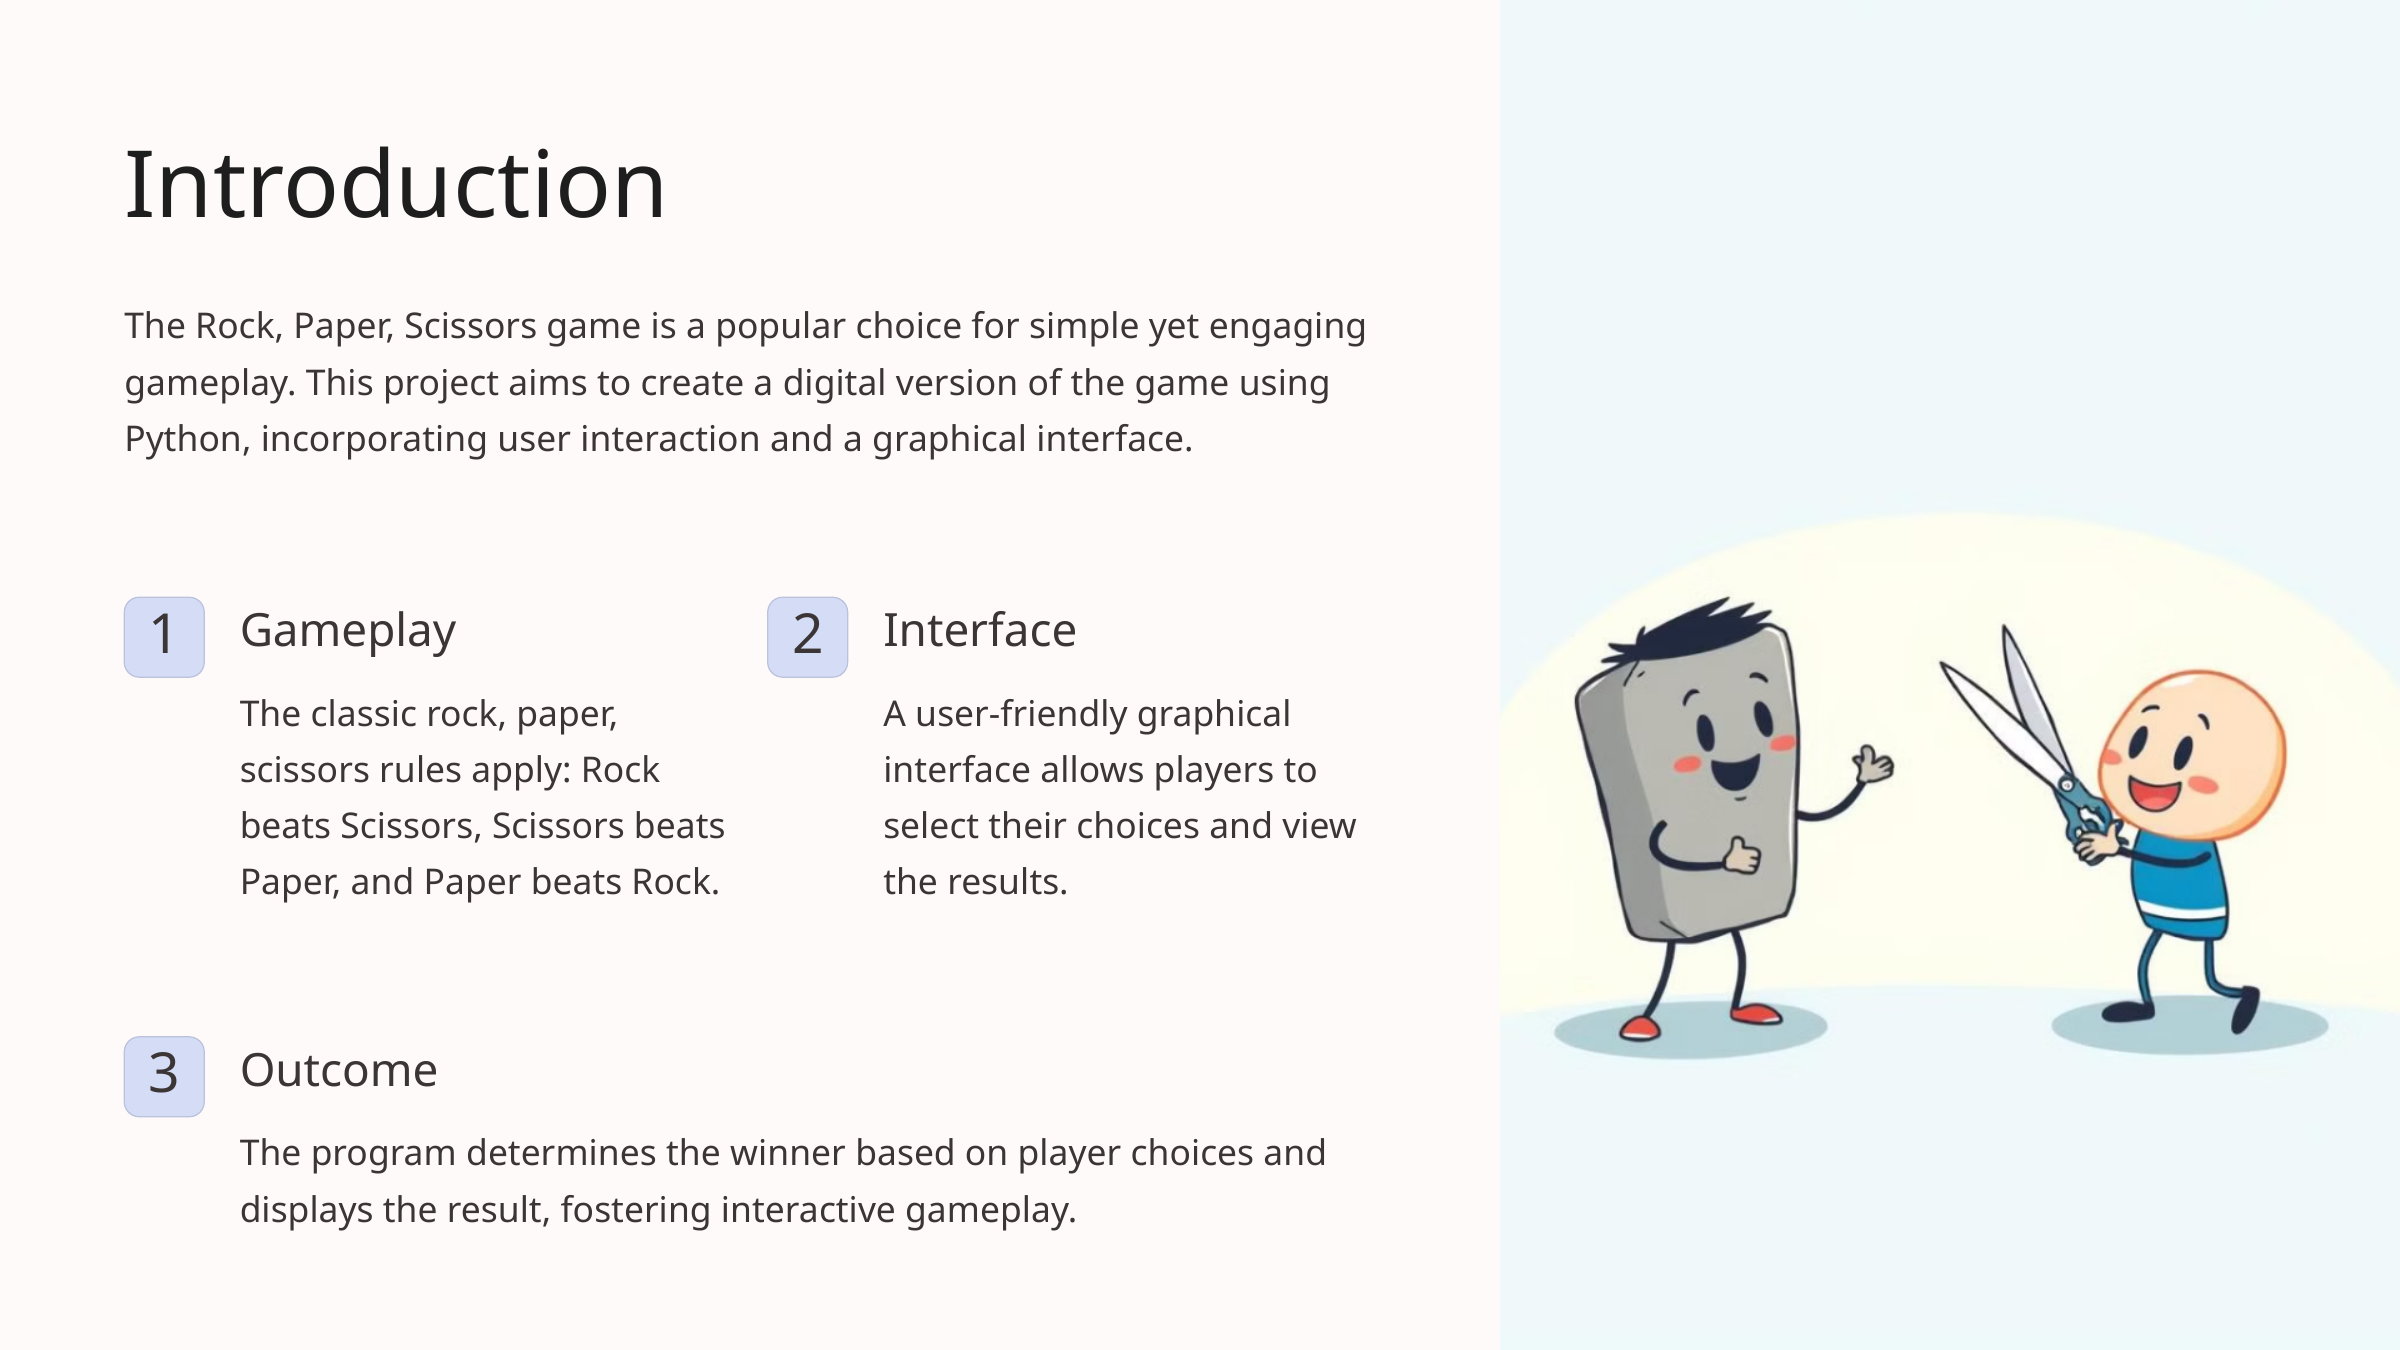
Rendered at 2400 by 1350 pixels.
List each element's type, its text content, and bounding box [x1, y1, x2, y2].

text_box Introduction [124, 119, 1060, 237]
text_box Outcome [239, 1036, 708, 1096]
text_box 3 [147, 1048, 182, 1105]
text_box Gameplay [239, 597, 708, 656]
text_box 2 [790, 609, 825, 666]
text_box The Rock, Paper, Scissors game is a popular choice for simple yet engaging gameplay. This project aims to create a digital version of the game using Python, incorporating user interaction and a graphical interface. [124, 289, 1376, 518]
text_box [767, 597, 848, 678]
picture [1499, 0, 2400, 1350]
text_box The program determines the winner based on player choices and displays the result, fostering interactive gameplay. [239, 1116, 1376, 1231]
text_box [124, 597, 205, 678]
text_box 1 [153, 609, 176, 666]
text_box Interface [883, 597, 1351, 656]
text_box [124, 1036, 205, 1117]
text_box A user-friendly graphical interface allows players to select their choices and view the results. [883, 676, 1376, 905]
text_box The classic rock, paper, scissors rules apply: Rock beats Scissors, Scissors beats Paper, and Paper beats Rock. [239, 677, 733, 962]
